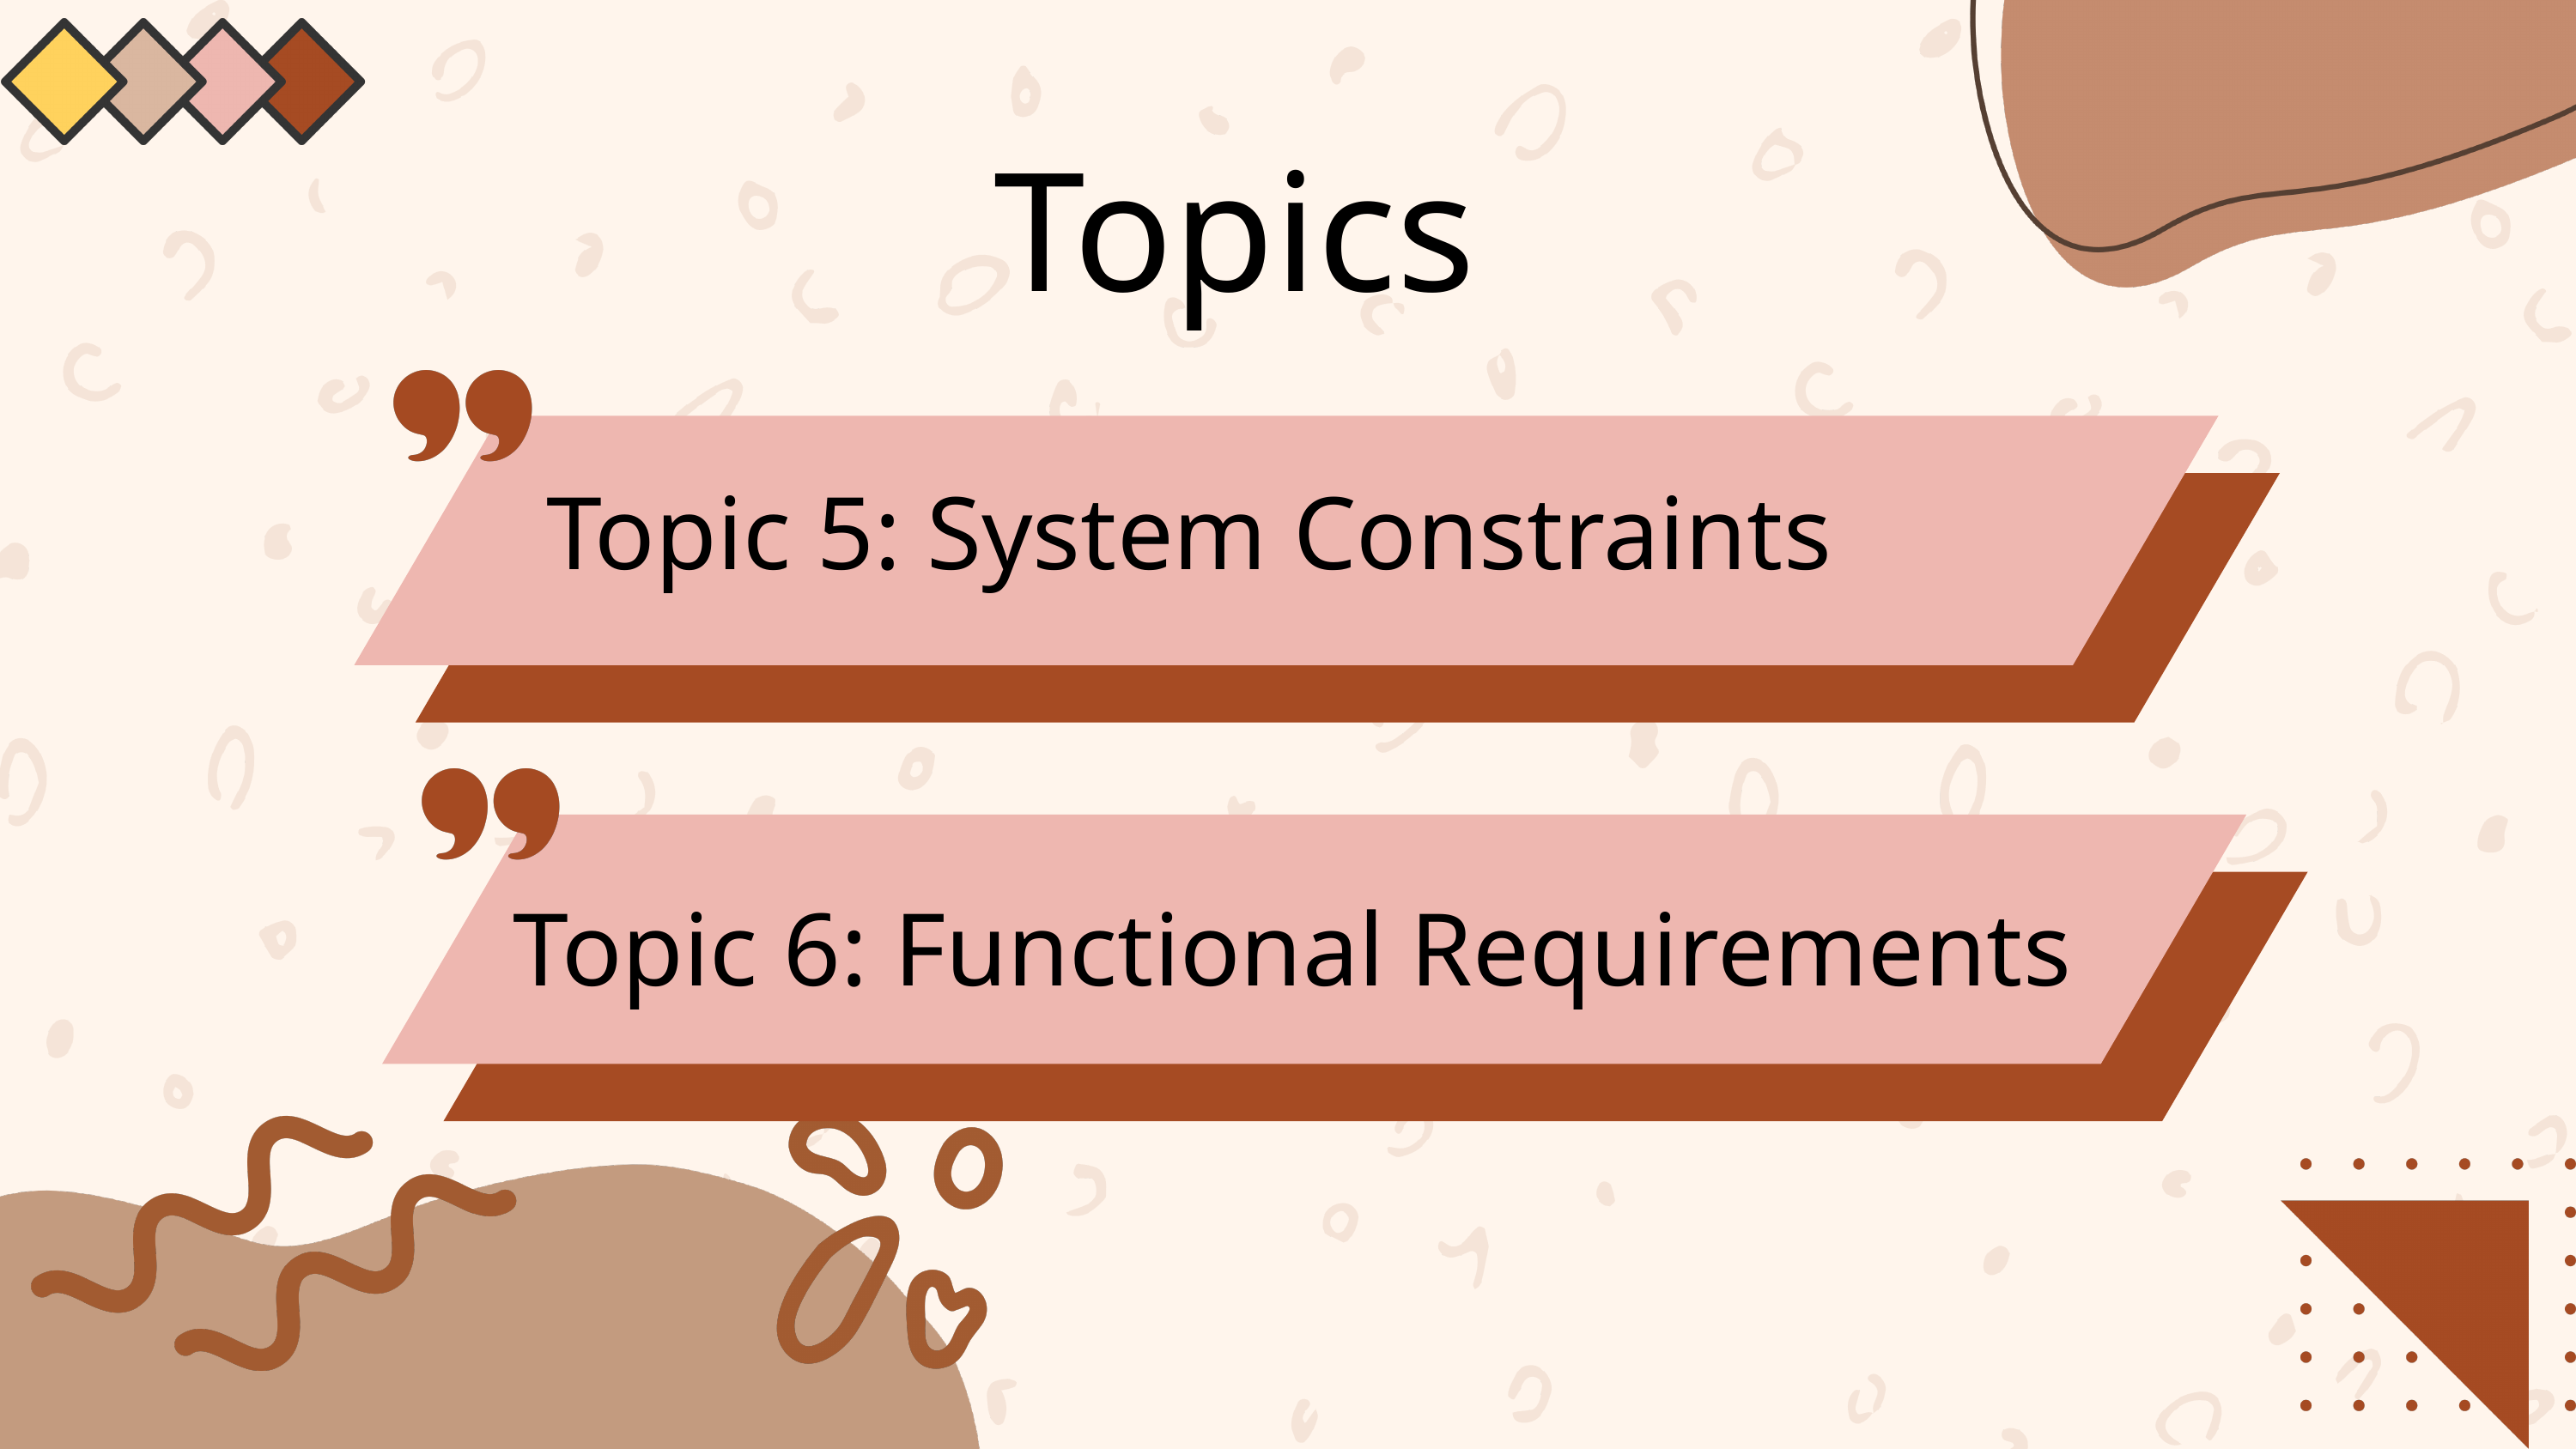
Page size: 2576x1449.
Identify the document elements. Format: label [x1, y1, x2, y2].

picture [1722, 0, 2576, 1449]
text_box [354, 415, 2281, 723]
picture [0, 0, 1698, 1449]
text_box [381, 786, 2308, 1252]
